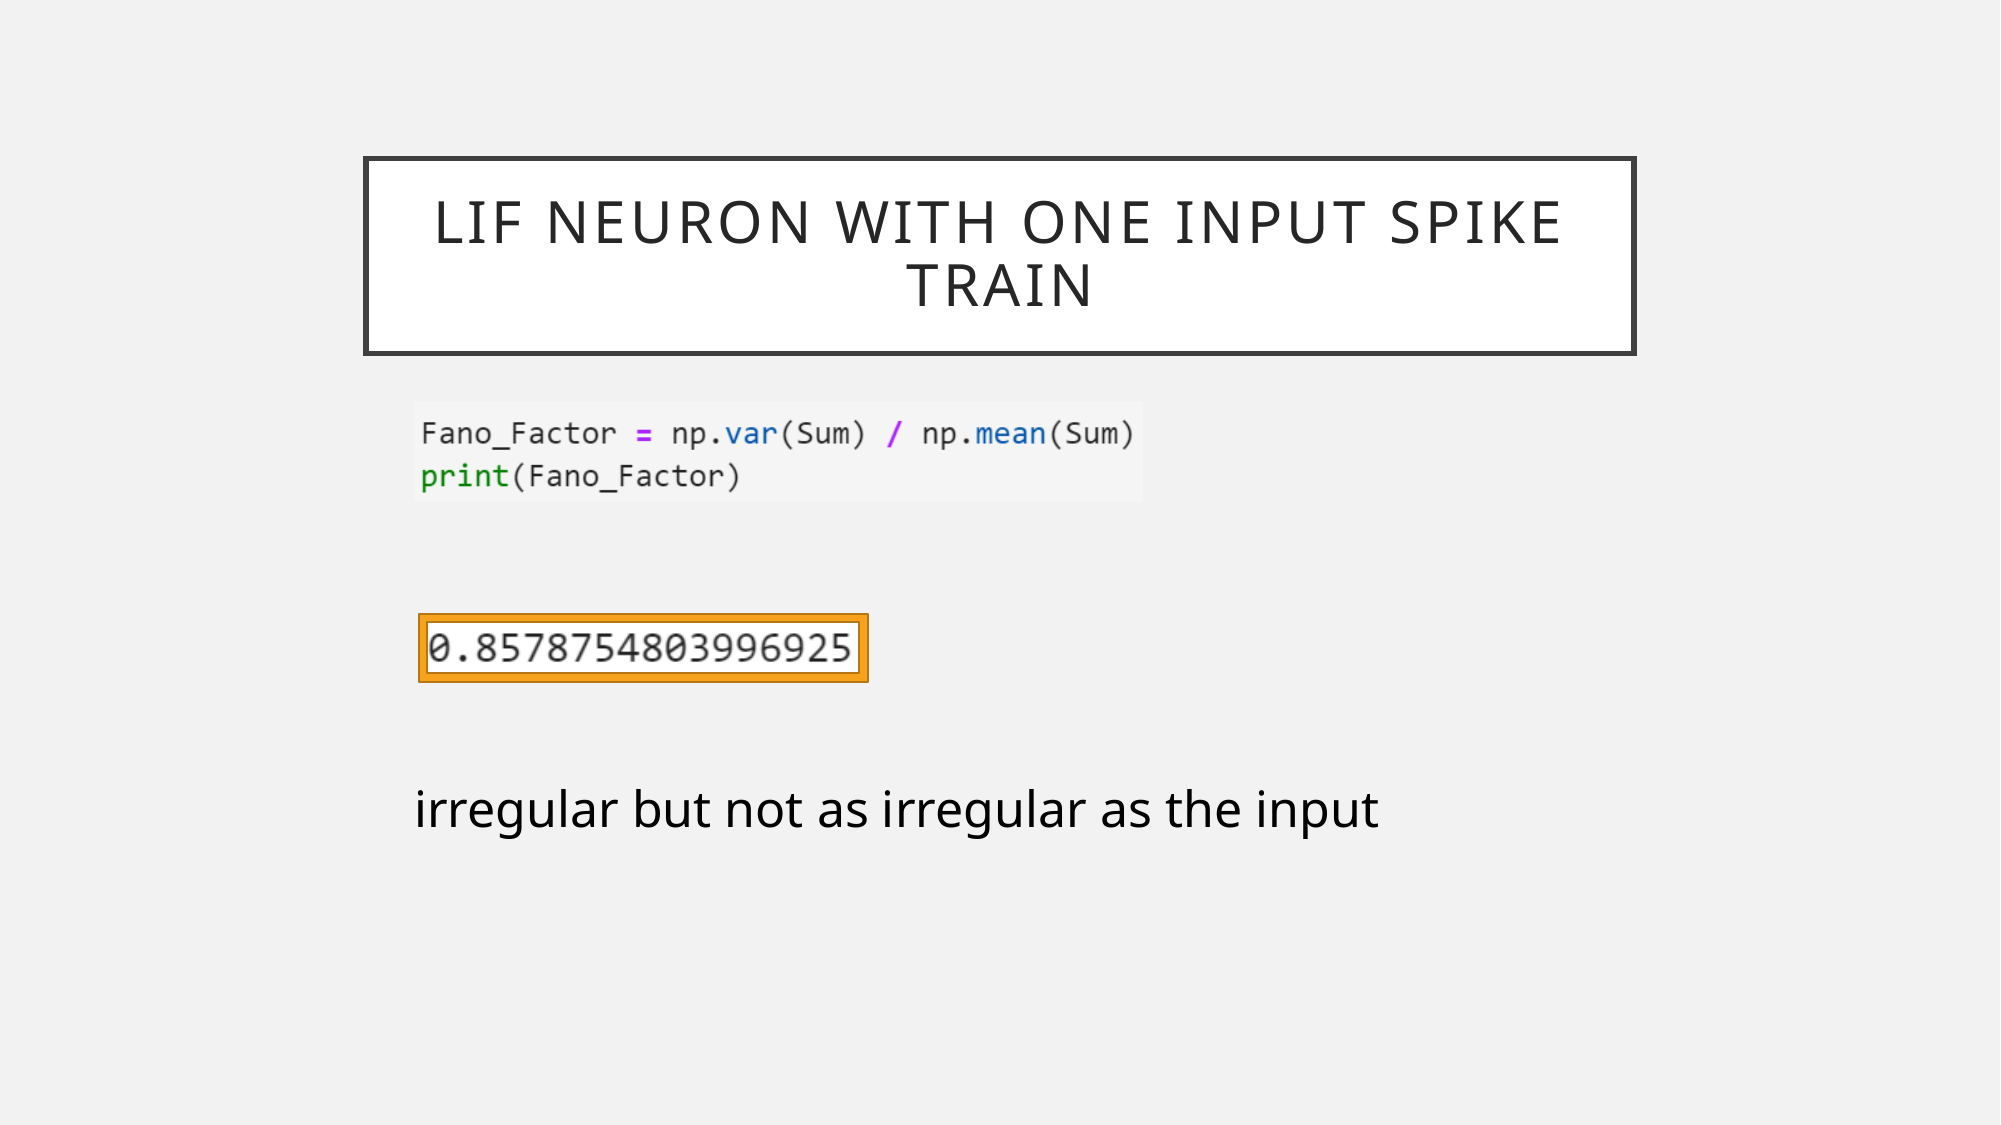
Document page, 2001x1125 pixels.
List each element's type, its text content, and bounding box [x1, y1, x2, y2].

picture [418, 616, 863, 677]
text_box [418, 613, 869, 683]
picture [413, 401, 1143, 502]
text_box irregular but not as irregular as the input [399, 769, 1568, 845]
title LIF neuron with one input spike train [363, 156, 1637, 356]
